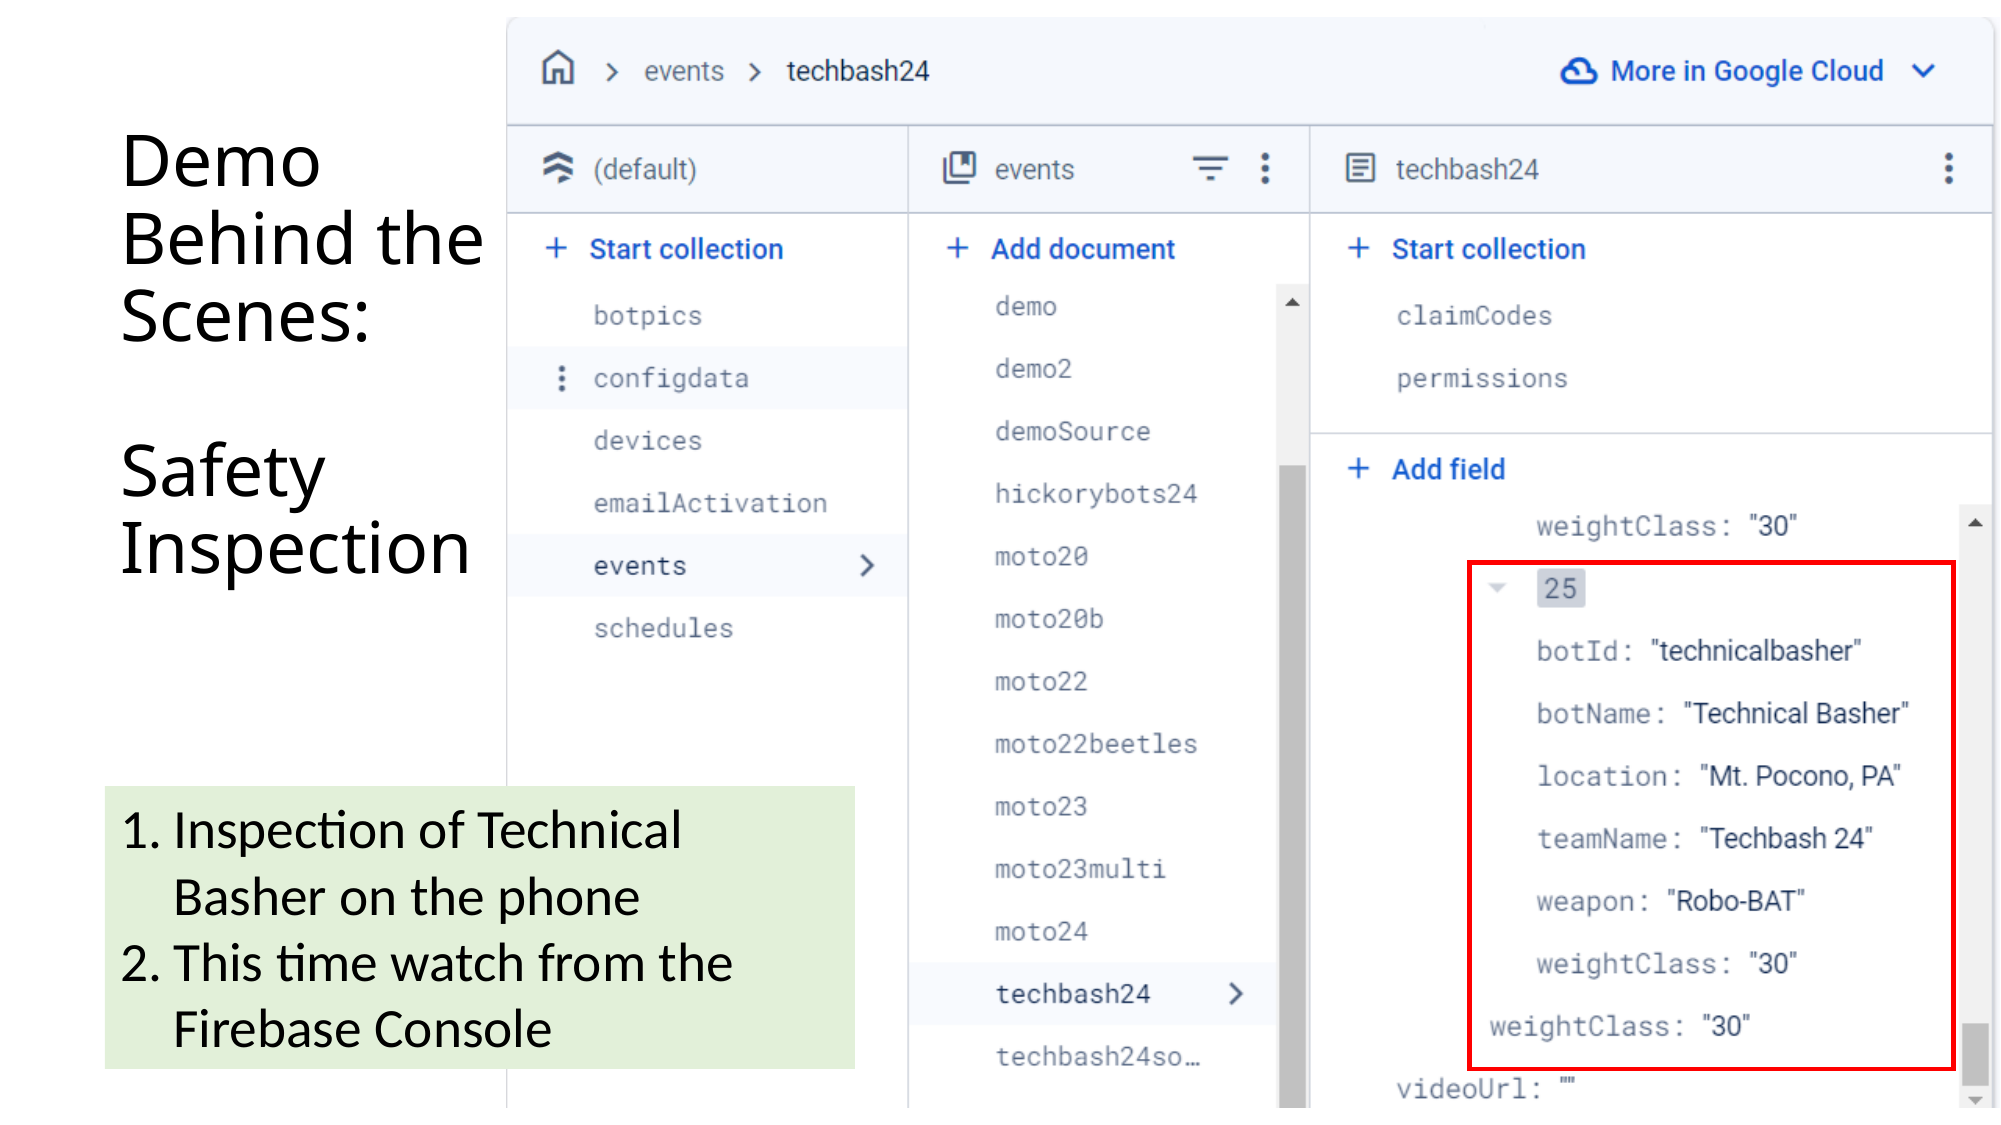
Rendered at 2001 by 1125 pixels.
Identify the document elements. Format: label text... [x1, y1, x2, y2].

text_box Inspection of Technical Basher on the phone This time watch from the Firebase Console [104, 786, 505, 1069]
title Demo Behind the Scenes: Safety Inspection [105, 53, 505, 597]
picture [505, 17, 2000, 1108]
